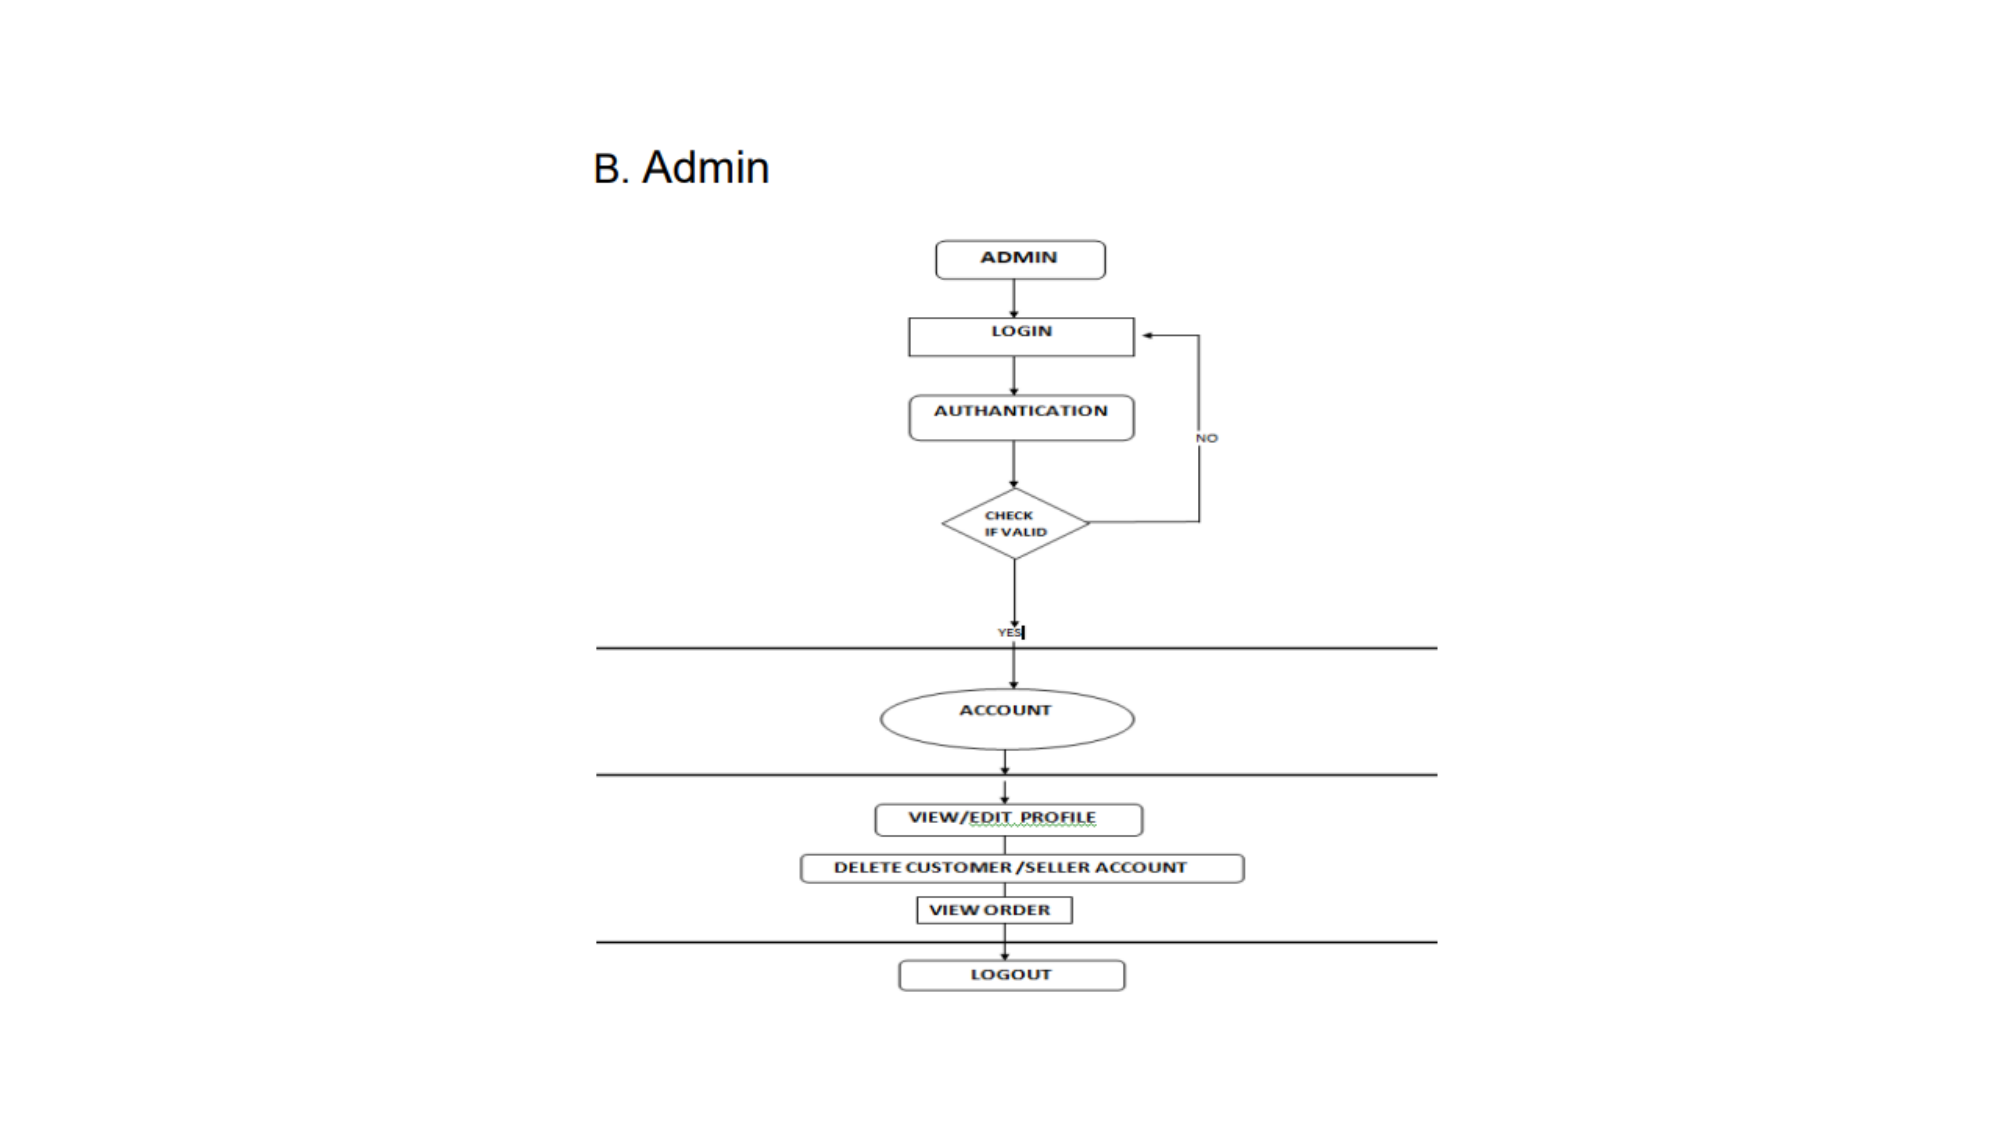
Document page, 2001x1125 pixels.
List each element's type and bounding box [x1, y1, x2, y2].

picture [545, 108, 1455, 1017]
